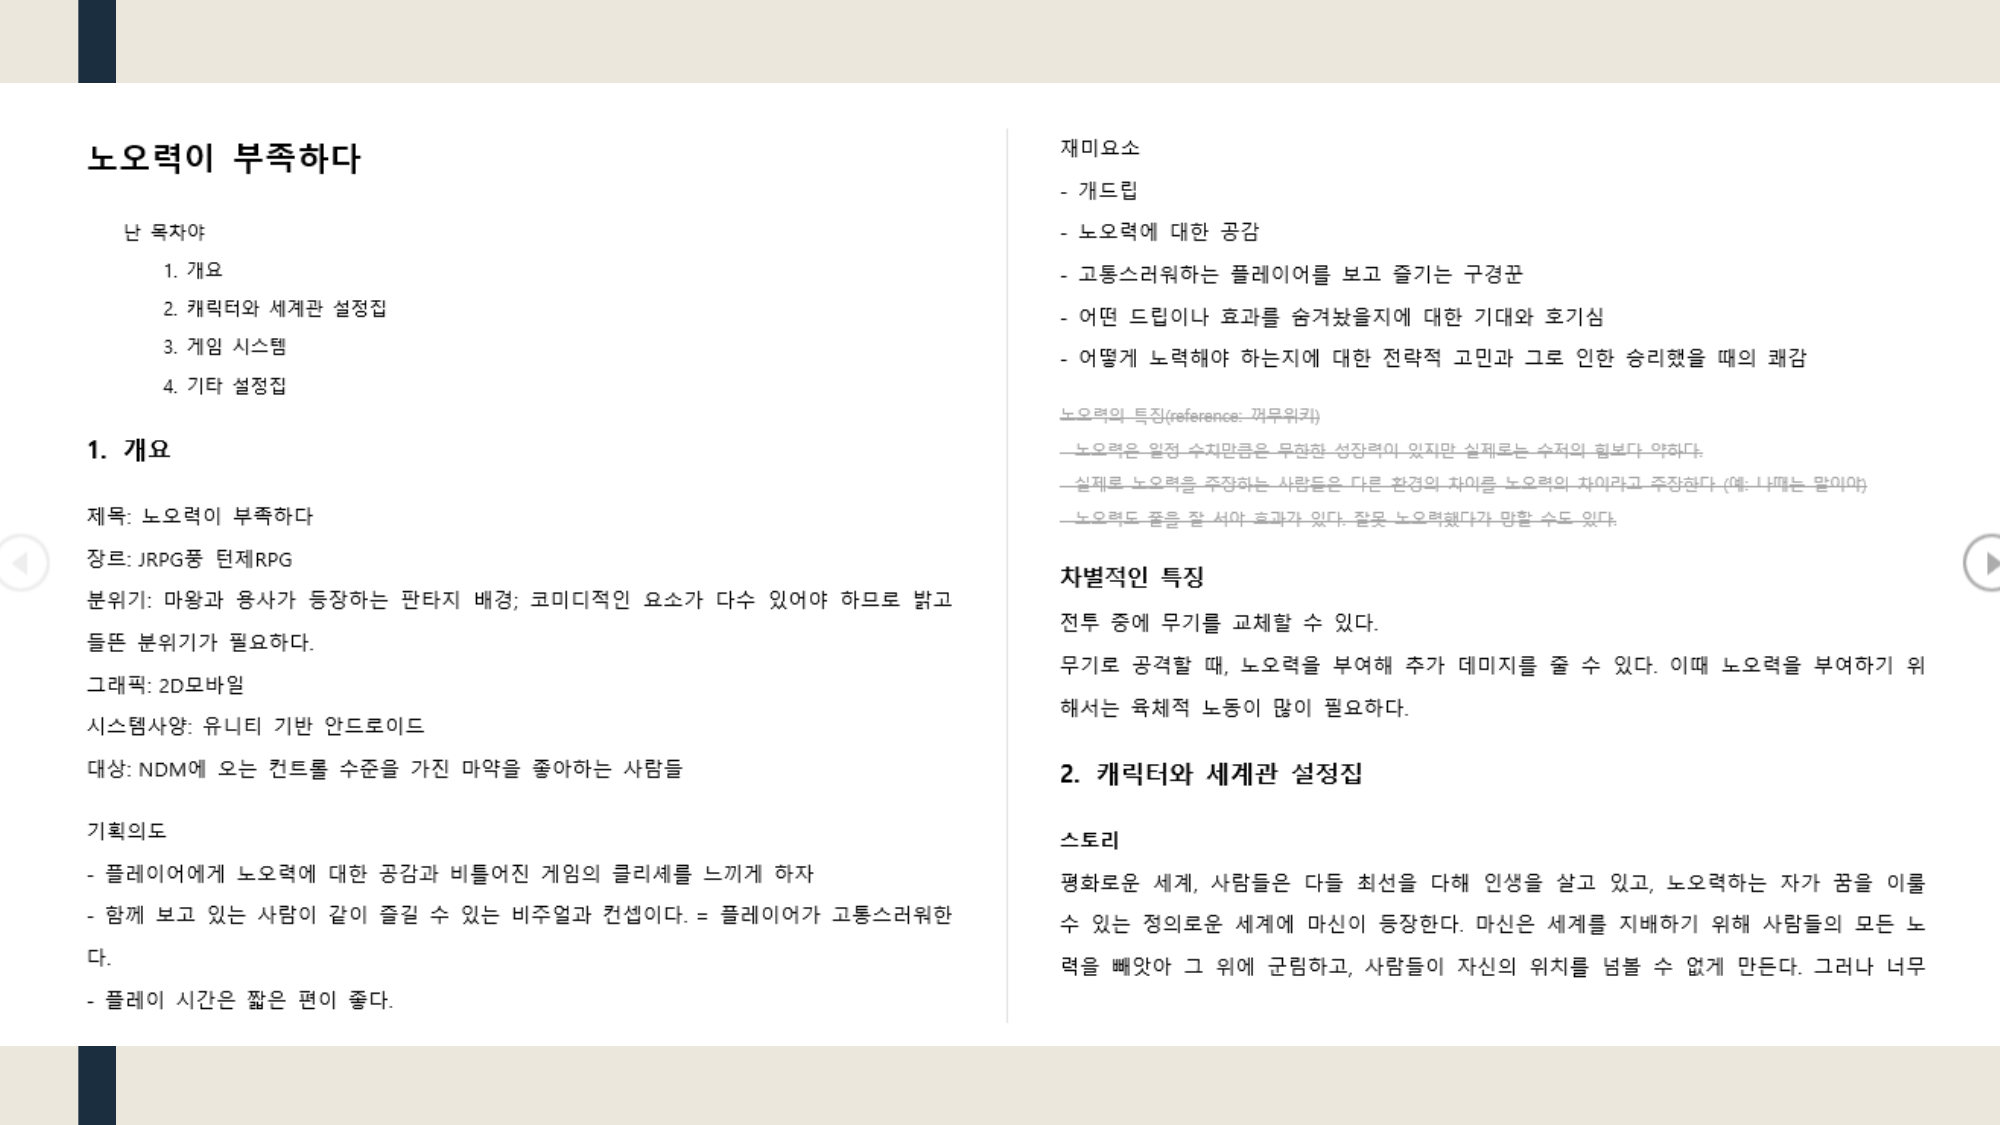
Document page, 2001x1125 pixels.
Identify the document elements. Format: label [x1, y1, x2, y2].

picture [0, 83, 2000, 1046]
